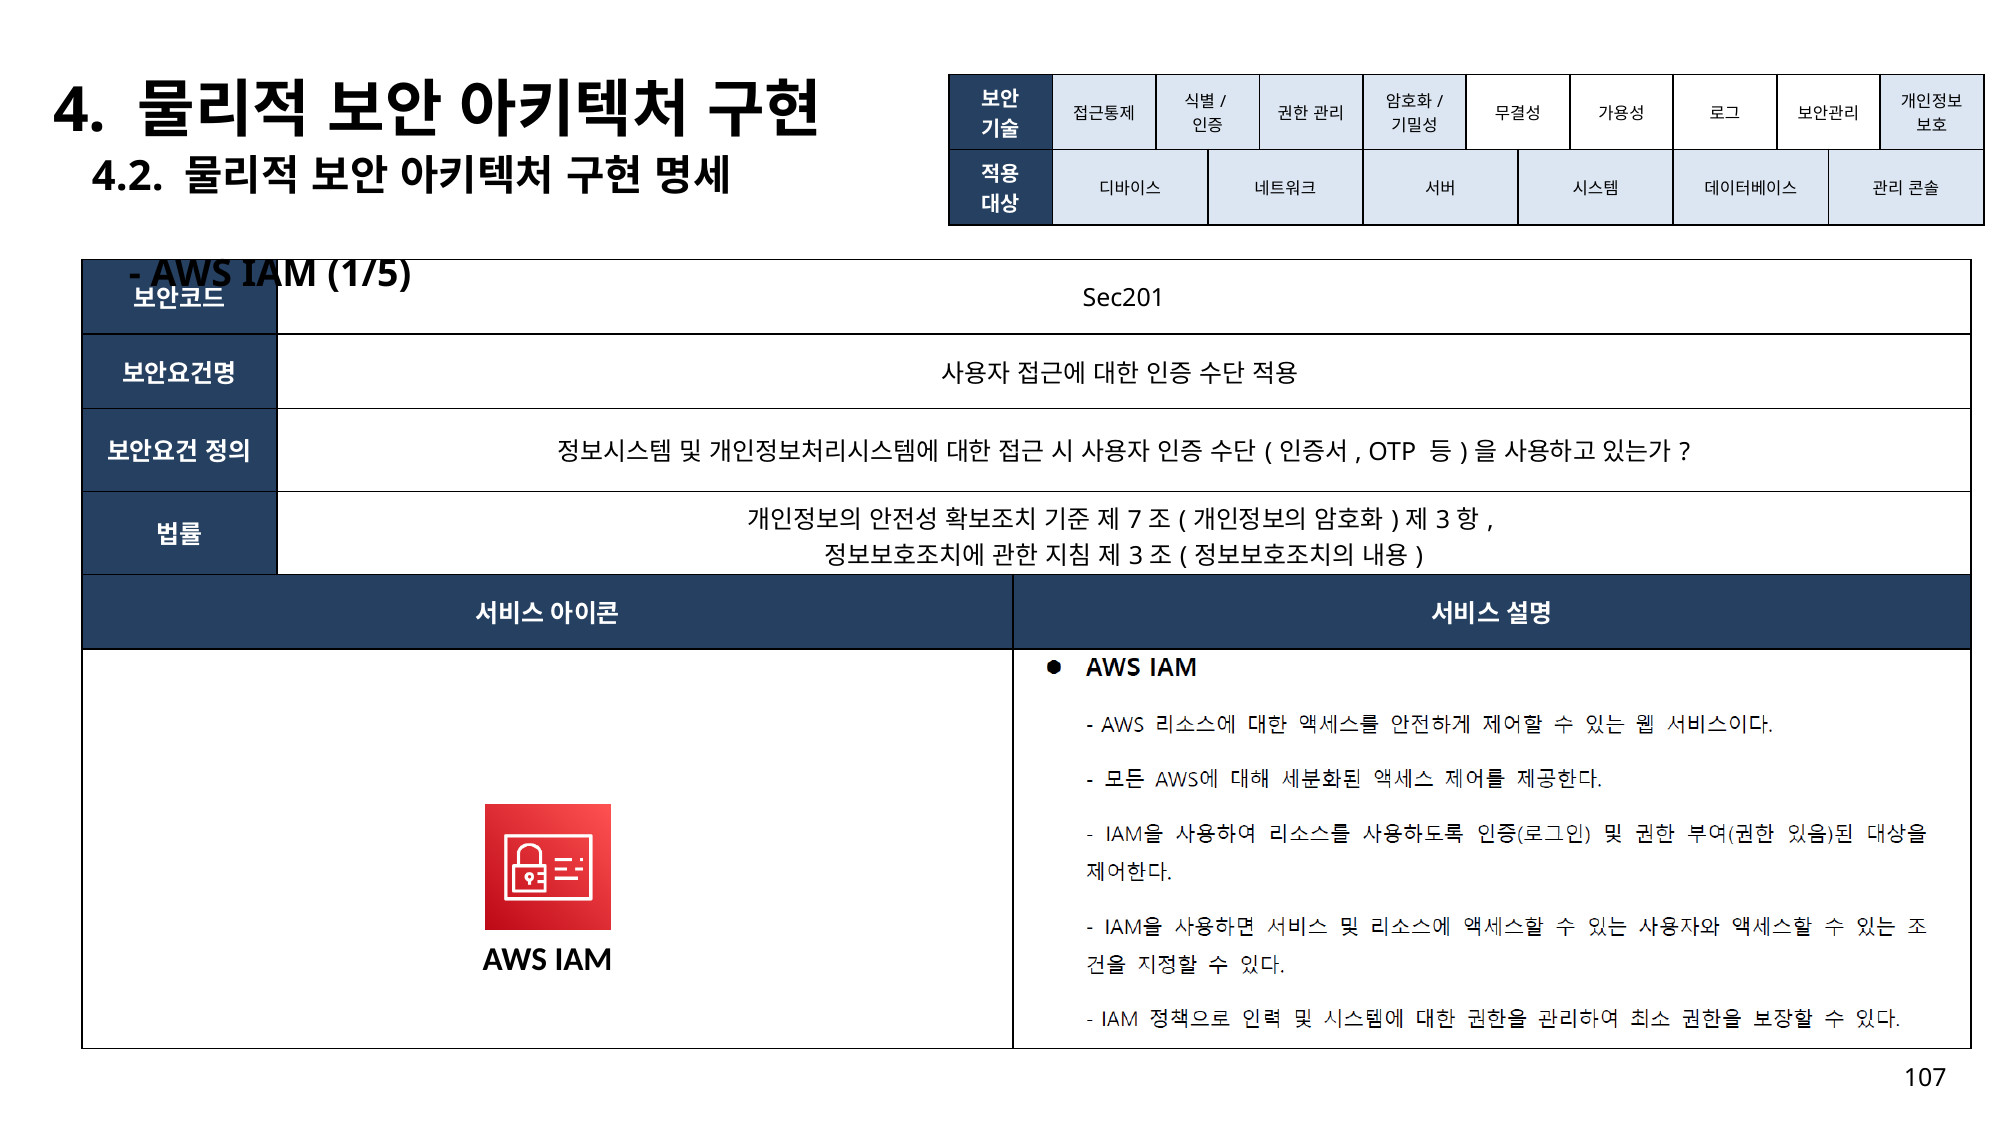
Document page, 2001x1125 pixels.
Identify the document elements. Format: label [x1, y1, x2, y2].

table_cell [950, 150, 1052, 224]
table_header [1571, 75, 1672, 149]
text_box [38, 61, 1044, 302]
table_cell [1519, 150, 1672, 224]
table_cell [83, 335, 276, 408]
table_cell [278, 409, 1970, 491]
table_cell [1364, 150, 1517, 224]
table_header [1364, 75, 1465, 149]
table_header [1044, 75, 1052, 149]
table_cell [83, 650, 1012, 1048]
picture [485, 804, 611, 930]
table_cell [278, 492, 1970, 574]
table_cell [278, 335, 1970, 408]
table_cell [1014, 575, 1970, 648]
table_header [1778, 75, 1879, 149]
table_header [1260, 75, 1362, 149]
table_header [83, 302, 276, 333]
table_header [1053, 75, 1155, 149]
table_cell [1014, 650, 1970, 1048]
table_cell [1209, 150, 1362, 224]
slide_number [1728, 1053, 1962, 1094]
table_cell [1674, 150, 1828, 224]
table_cell [83, 492, 276, 574]
table_header [278, 260, 1970, 333]
table_header [1674, 75, 1776, 149]
table_header [1881, 75, 1983, 149]
table_header [1467, 75, 1569, 149]
table_header [1157, 75, 1259, 149]
table_cell [1829, 150, 1983, 224]
table_cell [83, 575, 1012, 648]
table_cell [83, 409, 276, 491]
picture [1043, 653, 1932, 1035]
table_cell [1053, 150, 1207, 224]
